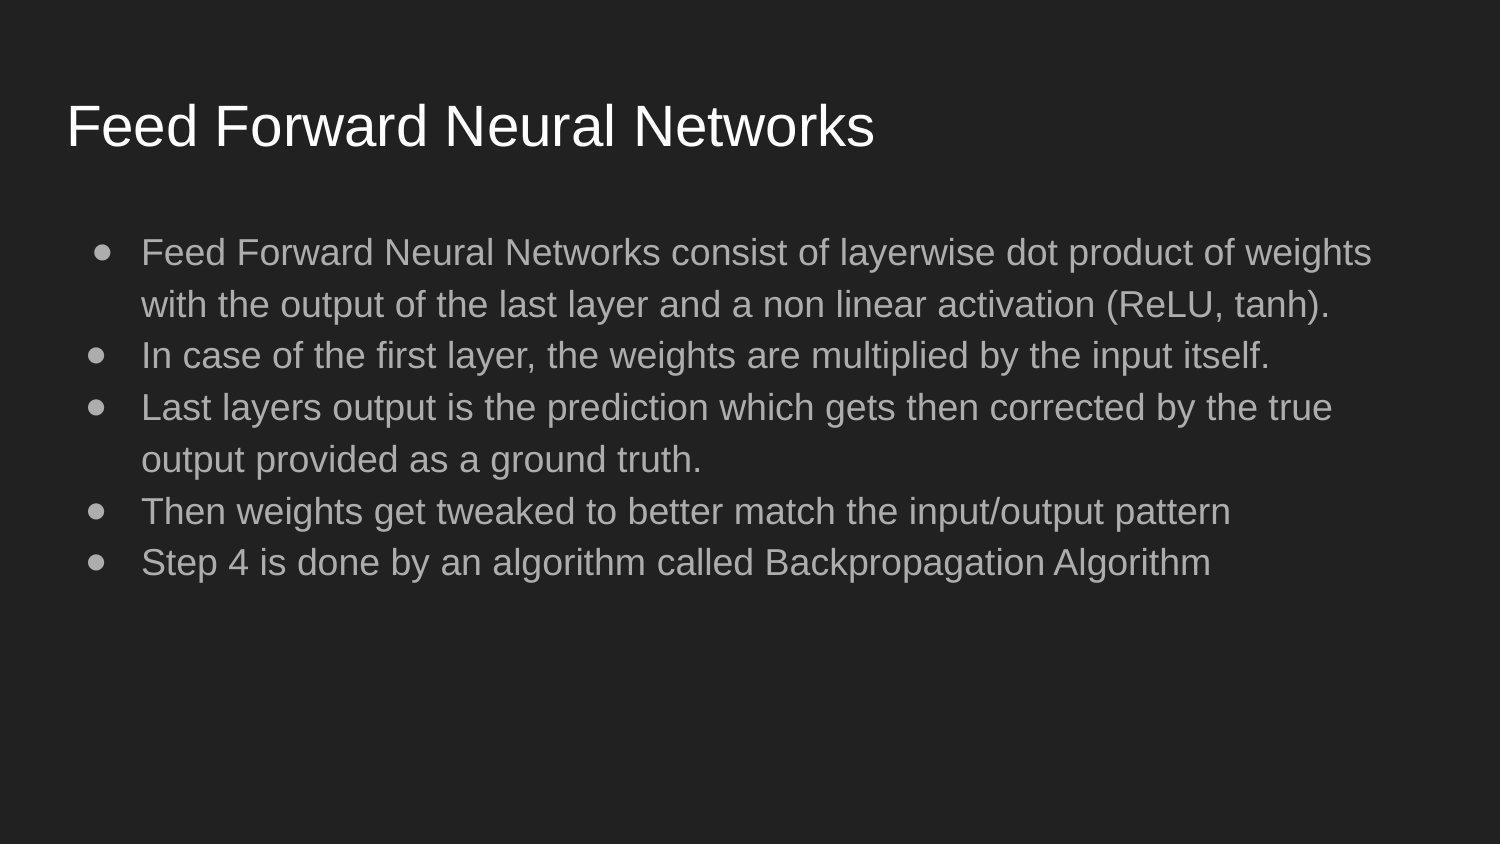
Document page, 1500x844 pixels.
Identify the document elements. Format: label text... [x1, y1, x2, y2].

list Feed Forward Neural Networks consist of layerwise dot product of weights with the output of the last layer and a non linear activation (ReLU, tanh). In case of the first layer, the weights are multiplied by the input itself. Last layers output is the prediction which gets then corrected by the true output provided as a ground truth. Then weights get tweaked to better match the input/output pattern Step 4 is done by an algorithm called Backpropagation Algorithm [51, 206, 1449, 750]
title Feed Forward Neural Networks [51, 72, 1449, 167]
